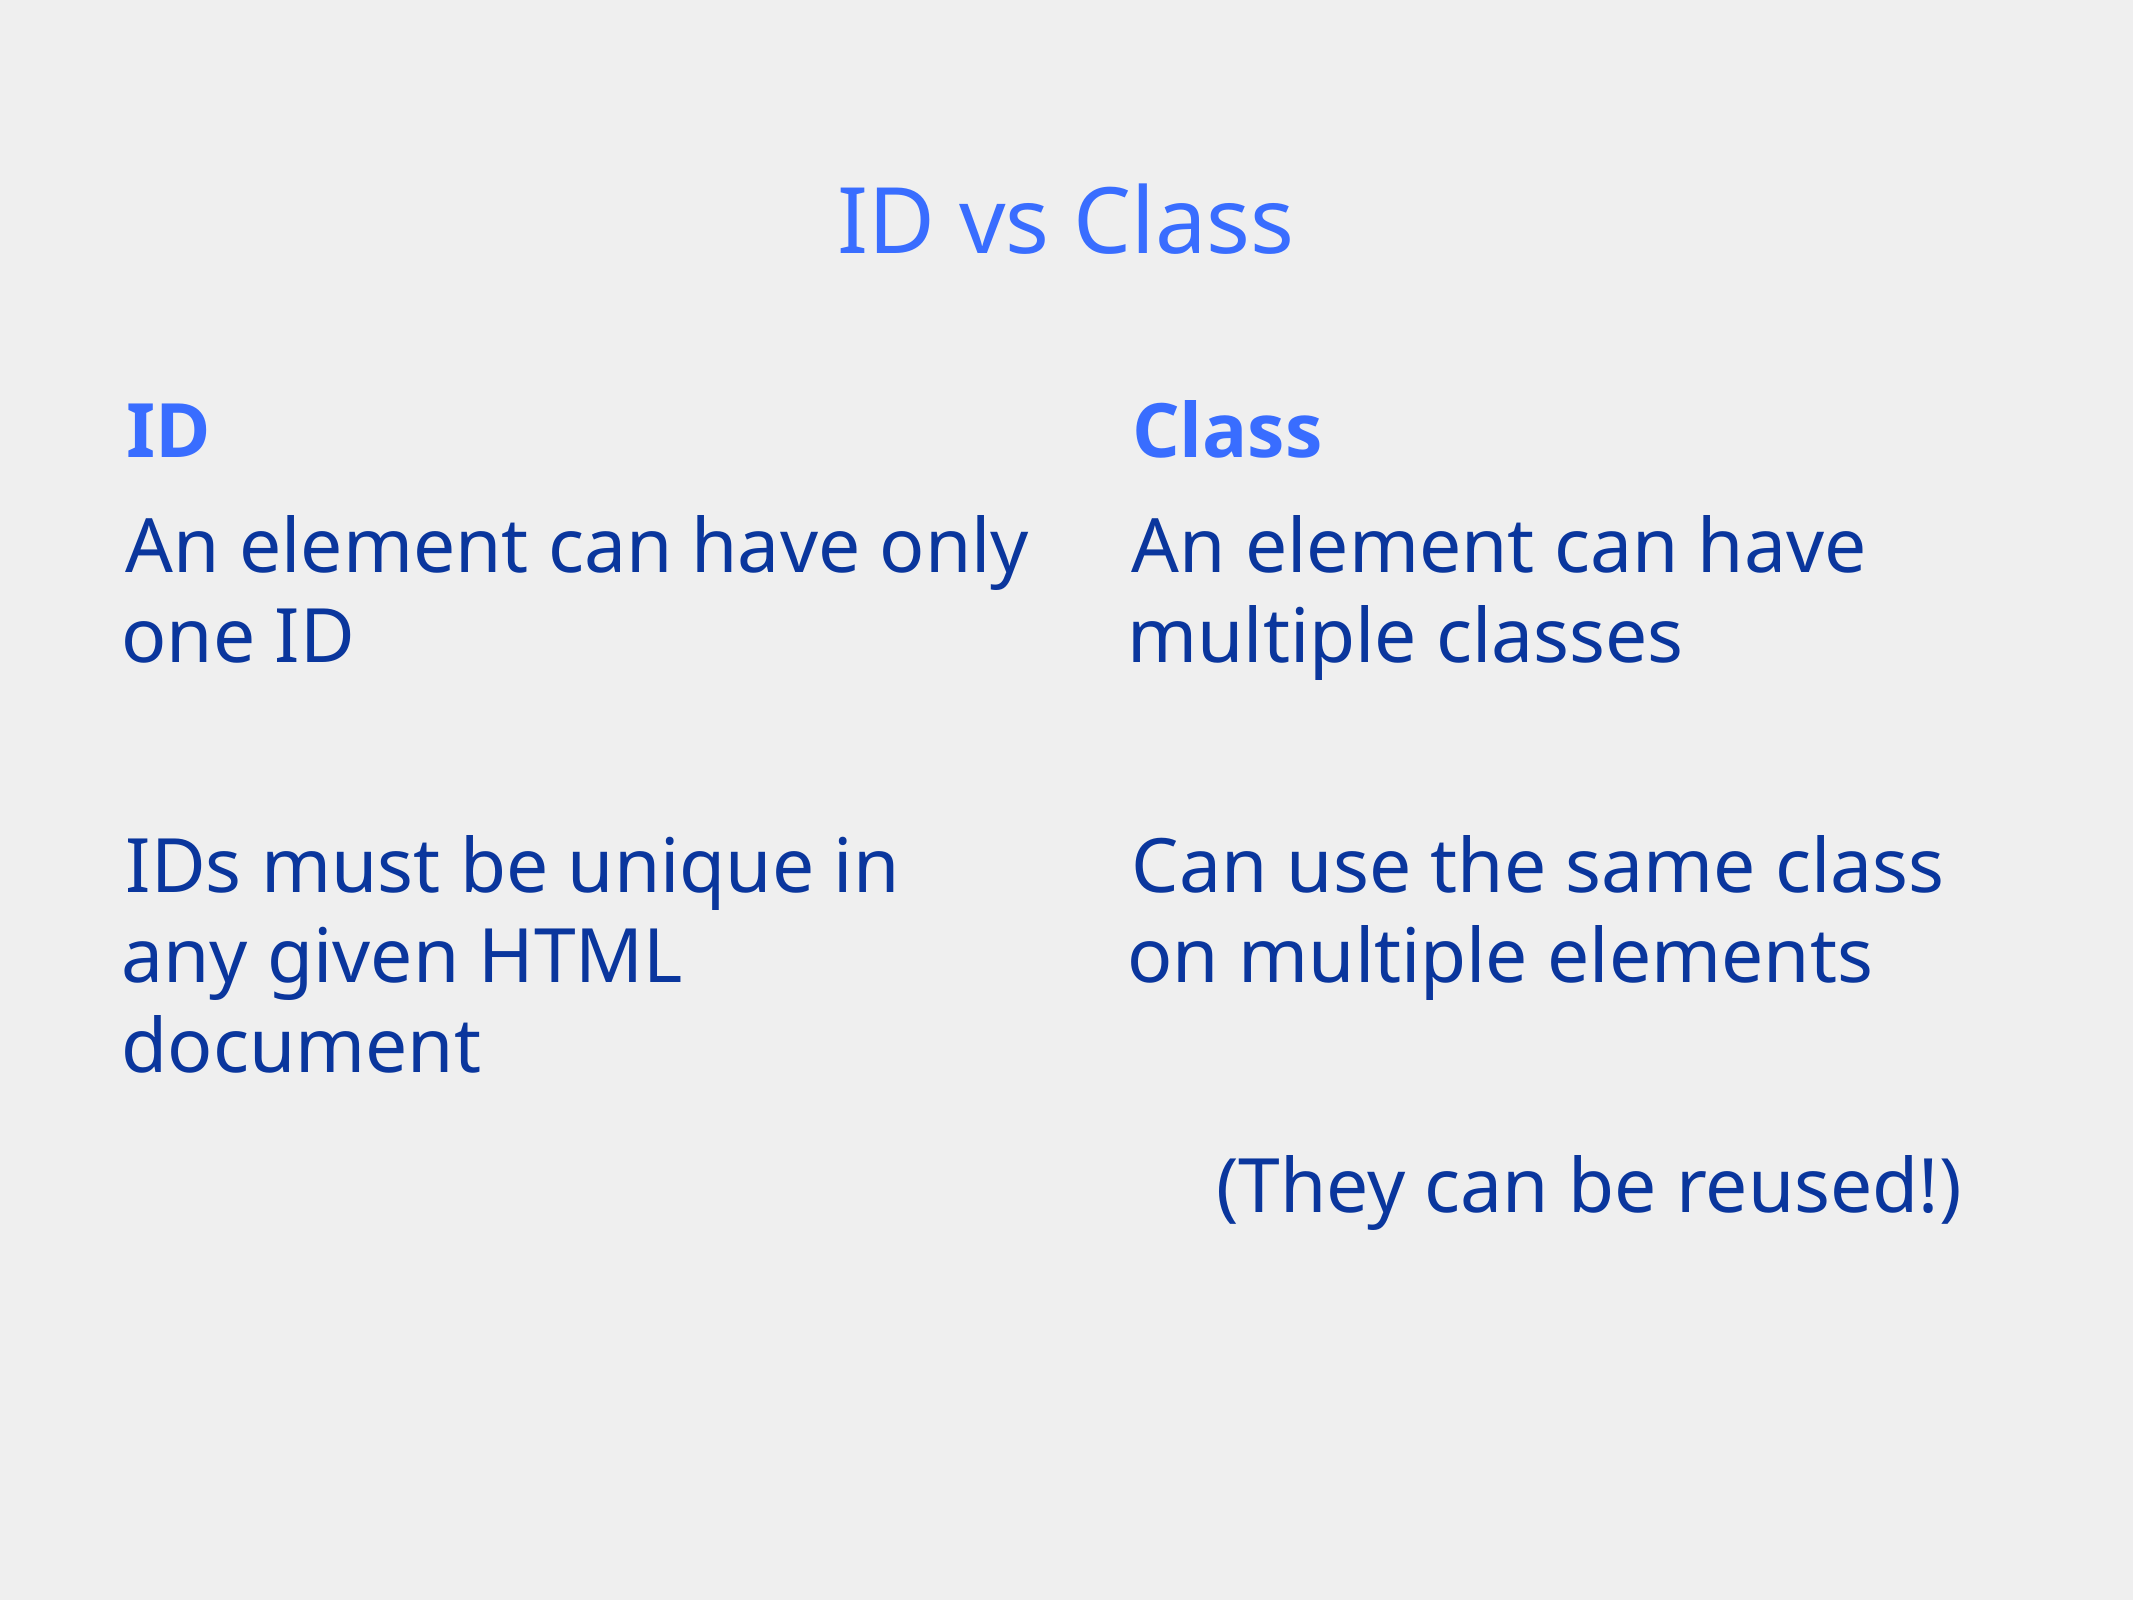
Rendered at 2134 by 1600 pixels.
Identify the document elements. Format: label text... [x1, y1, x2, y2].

text_box Class An element can have multiple classes Can use the same class on multiple elements (They can be reused!) [1078, 358, 2070, 1422]
title ID vs Class [72, 138, 2061, 317]
list ID An element can have only one ID IDs must be unique in any given HTML document [72, 358, 1064, 1422]
